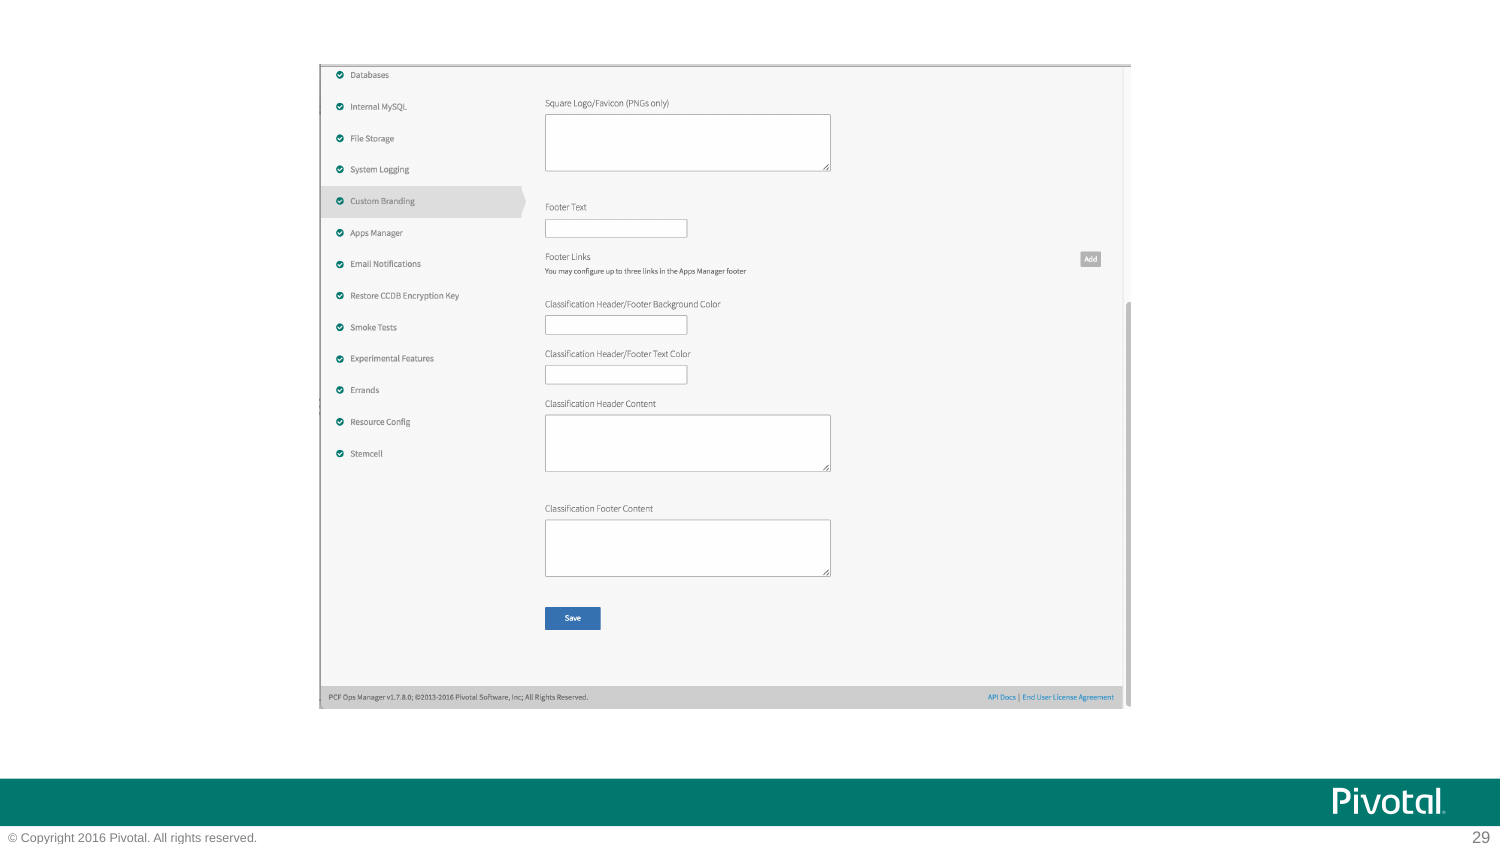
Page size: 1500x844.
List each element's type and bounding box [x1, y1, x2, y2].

list [319, 64, 1131, 709]
picture [1327, 779, 1450, 820]
